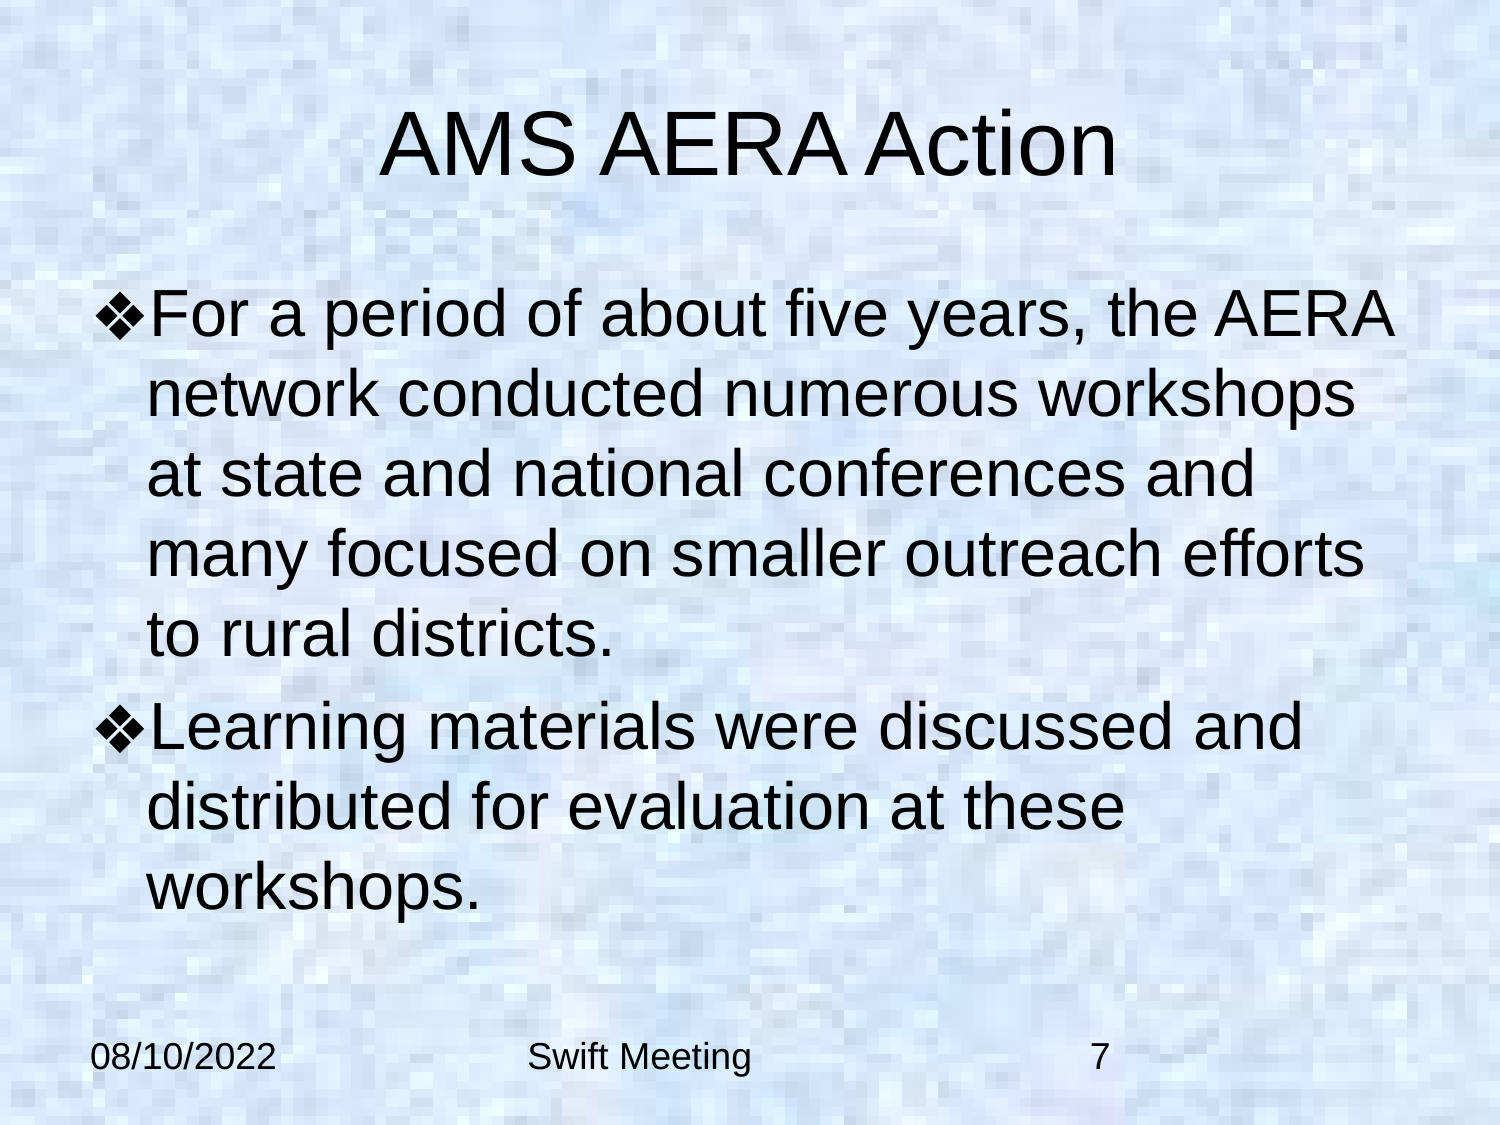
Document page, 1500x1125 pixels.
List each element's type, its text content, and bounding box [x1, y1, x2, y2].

slide_number ‹#› [1074, 1024, 1425, 1103]
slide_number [75, 1024, 425, 1103]
list For a period of about five years, the AERA network conducted numerous workshops at state and national conferences and many focused on smaller outreach efforts to rural districts. Learning materials were discussed and distributed for evaluation at these workshops. [75, 262, 1425, 1005]
footer Swift Meeting [512, 1024, 988, 1103]
picture [0, 0, 1500, 1125]
title AMS AERA Action [75, 45, 1425, 233]
